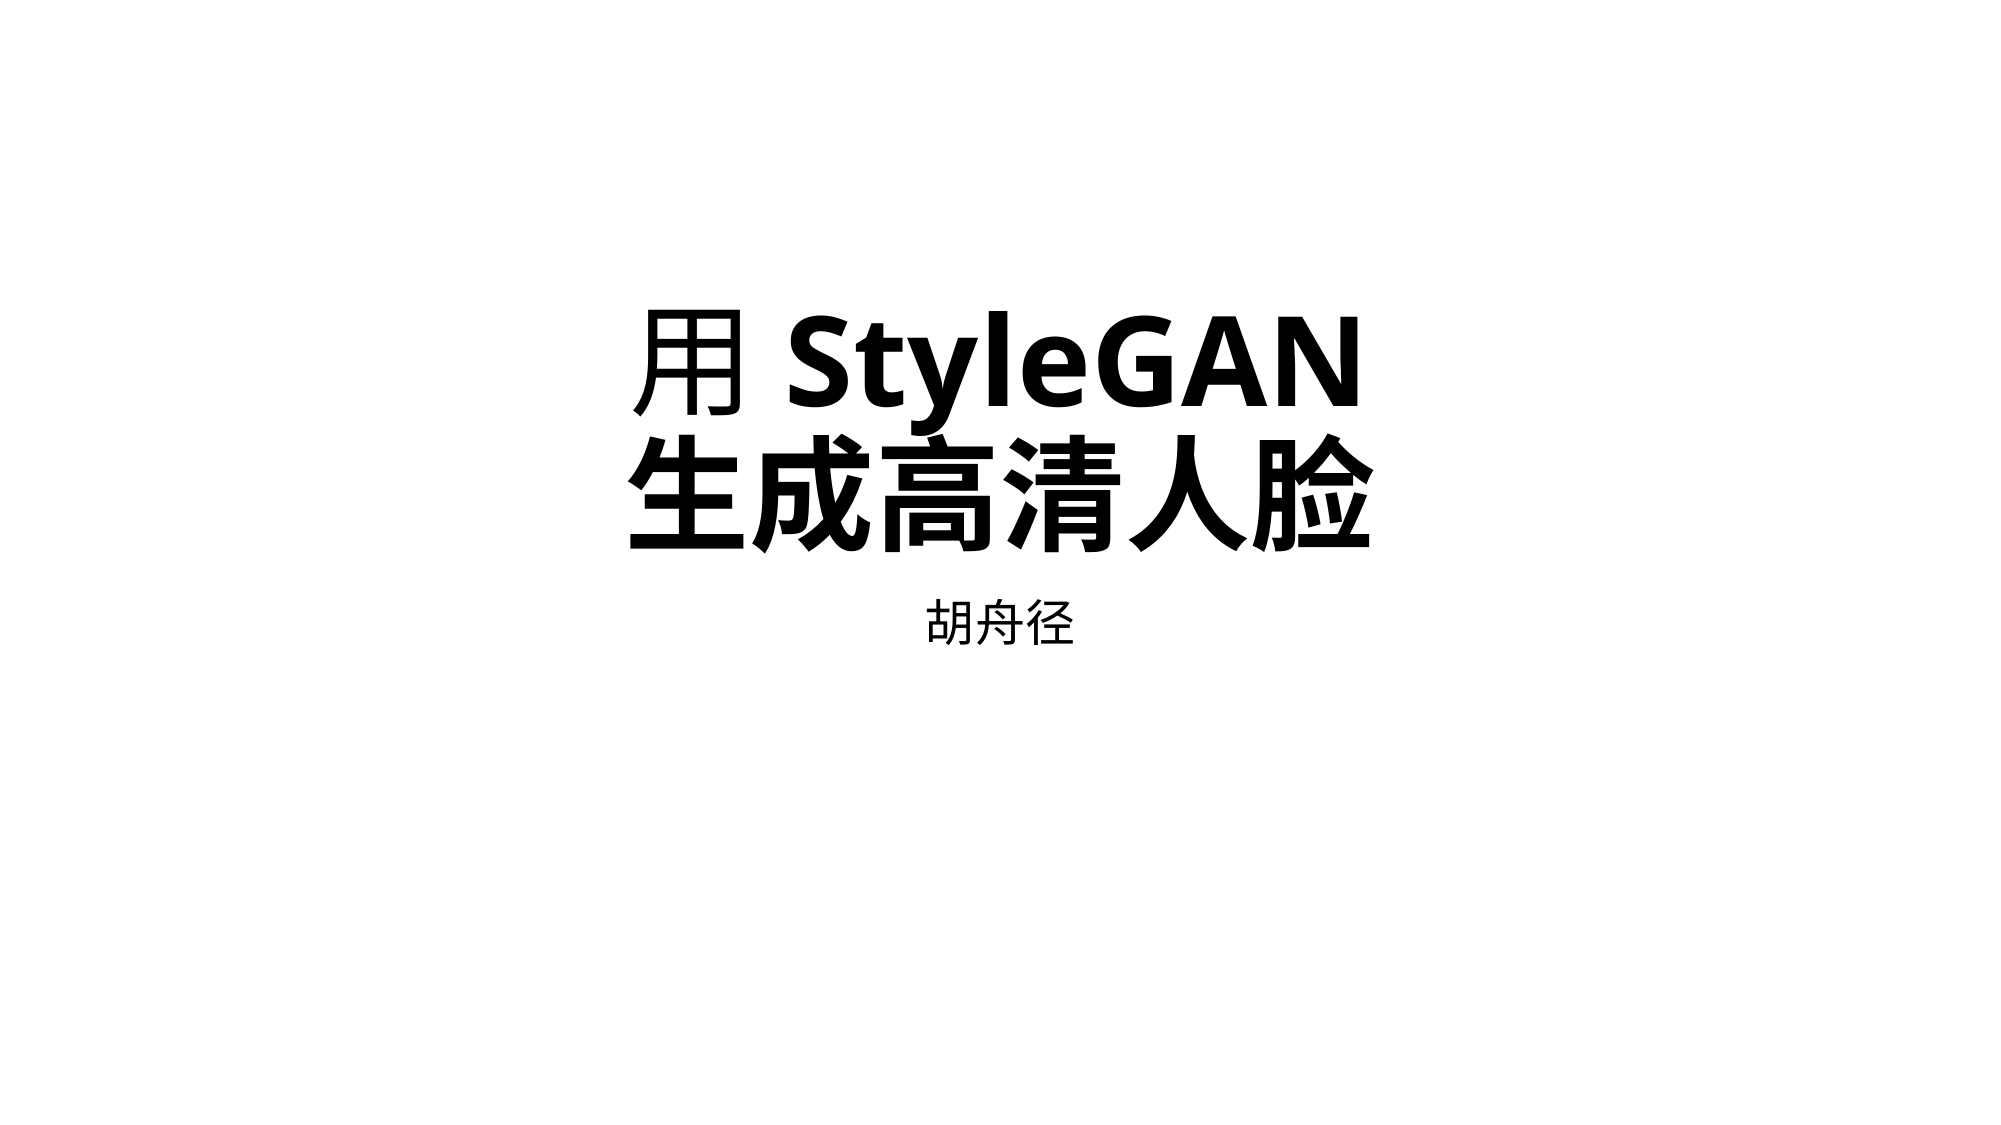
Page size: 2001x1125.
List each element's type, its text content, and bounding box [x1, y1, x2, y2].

subtitle 胡舟径 [249, 590, 1750, 863]
title 用StyleGAN 生成高清人脸 [249, 184, 1750, 576]
